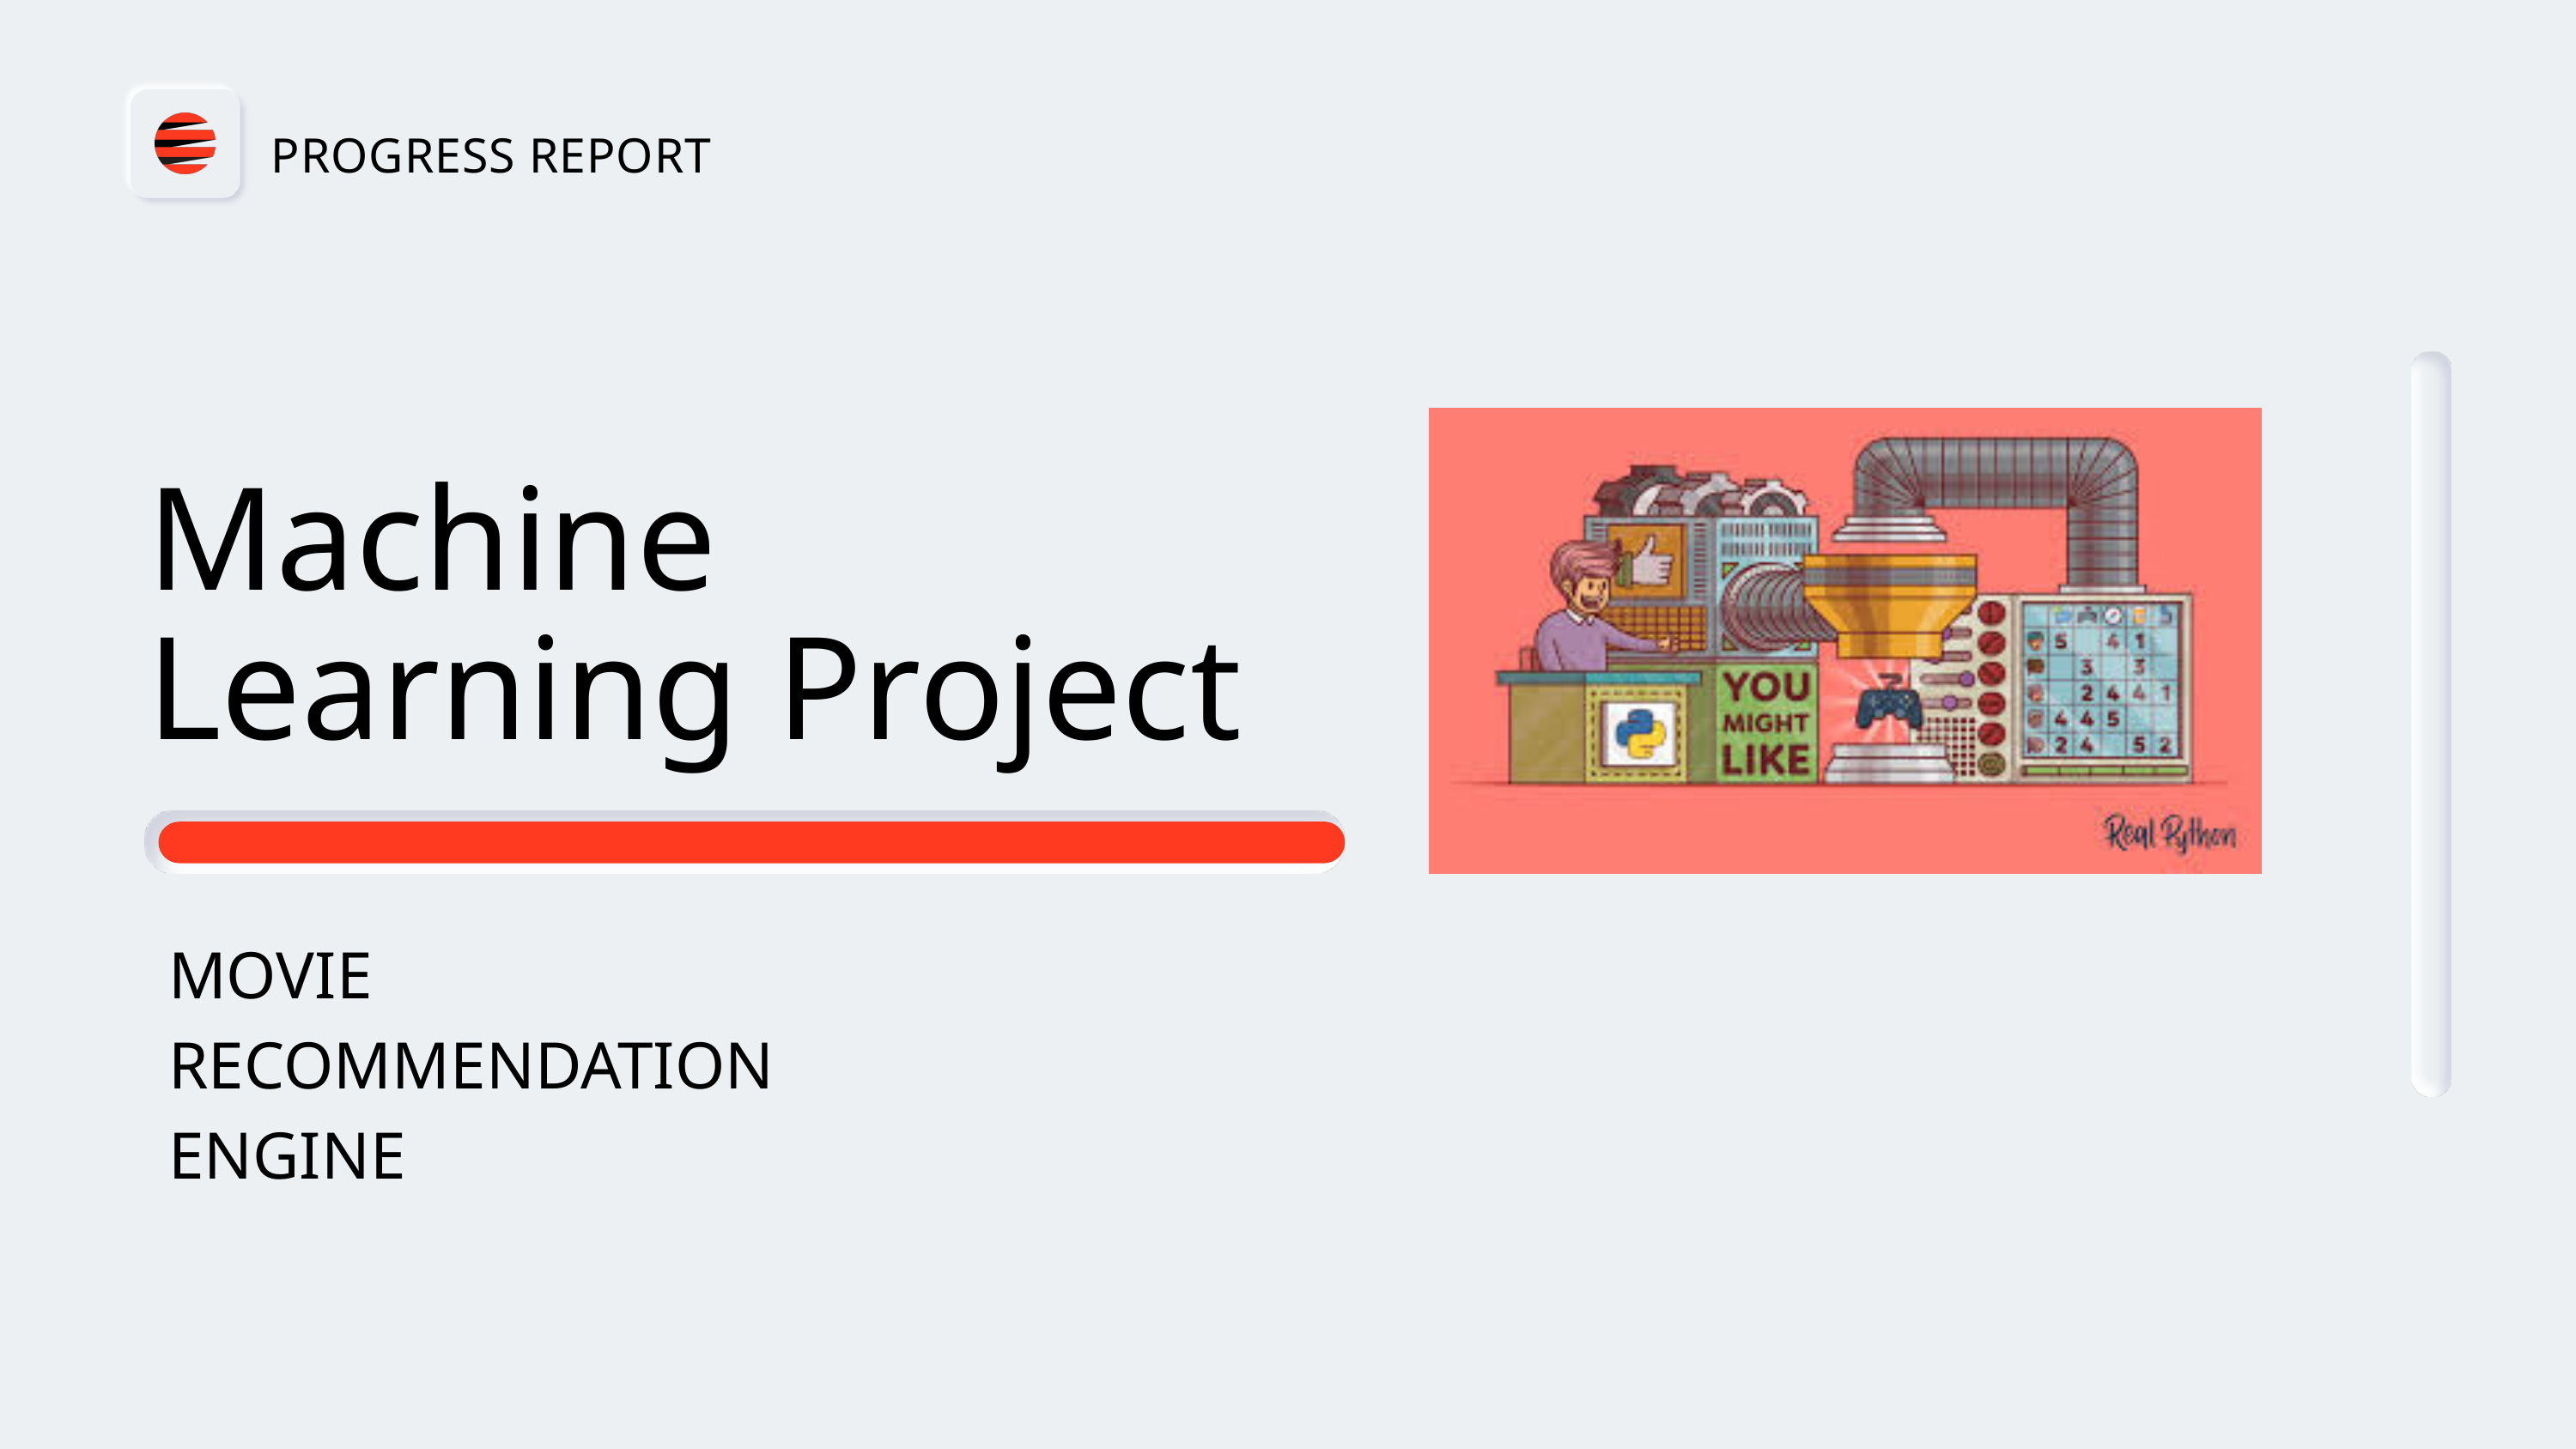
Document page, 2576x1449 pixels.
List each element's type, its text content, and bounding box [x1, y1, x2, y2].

text_box PROGRESS REPORT [270, 116, 727, 183]
text_box Machine Learning Project [147, 470, 1307, 769]
picture [144, 810, 1346, 875]
text_box MOVIE RECOMMENDATION ENGINE [167, 922, 860, 1192]
picture [120, 79, 250, 209]
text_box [157, 821, 1346, 864]
picture [1429, 352, 2576, 1096]
